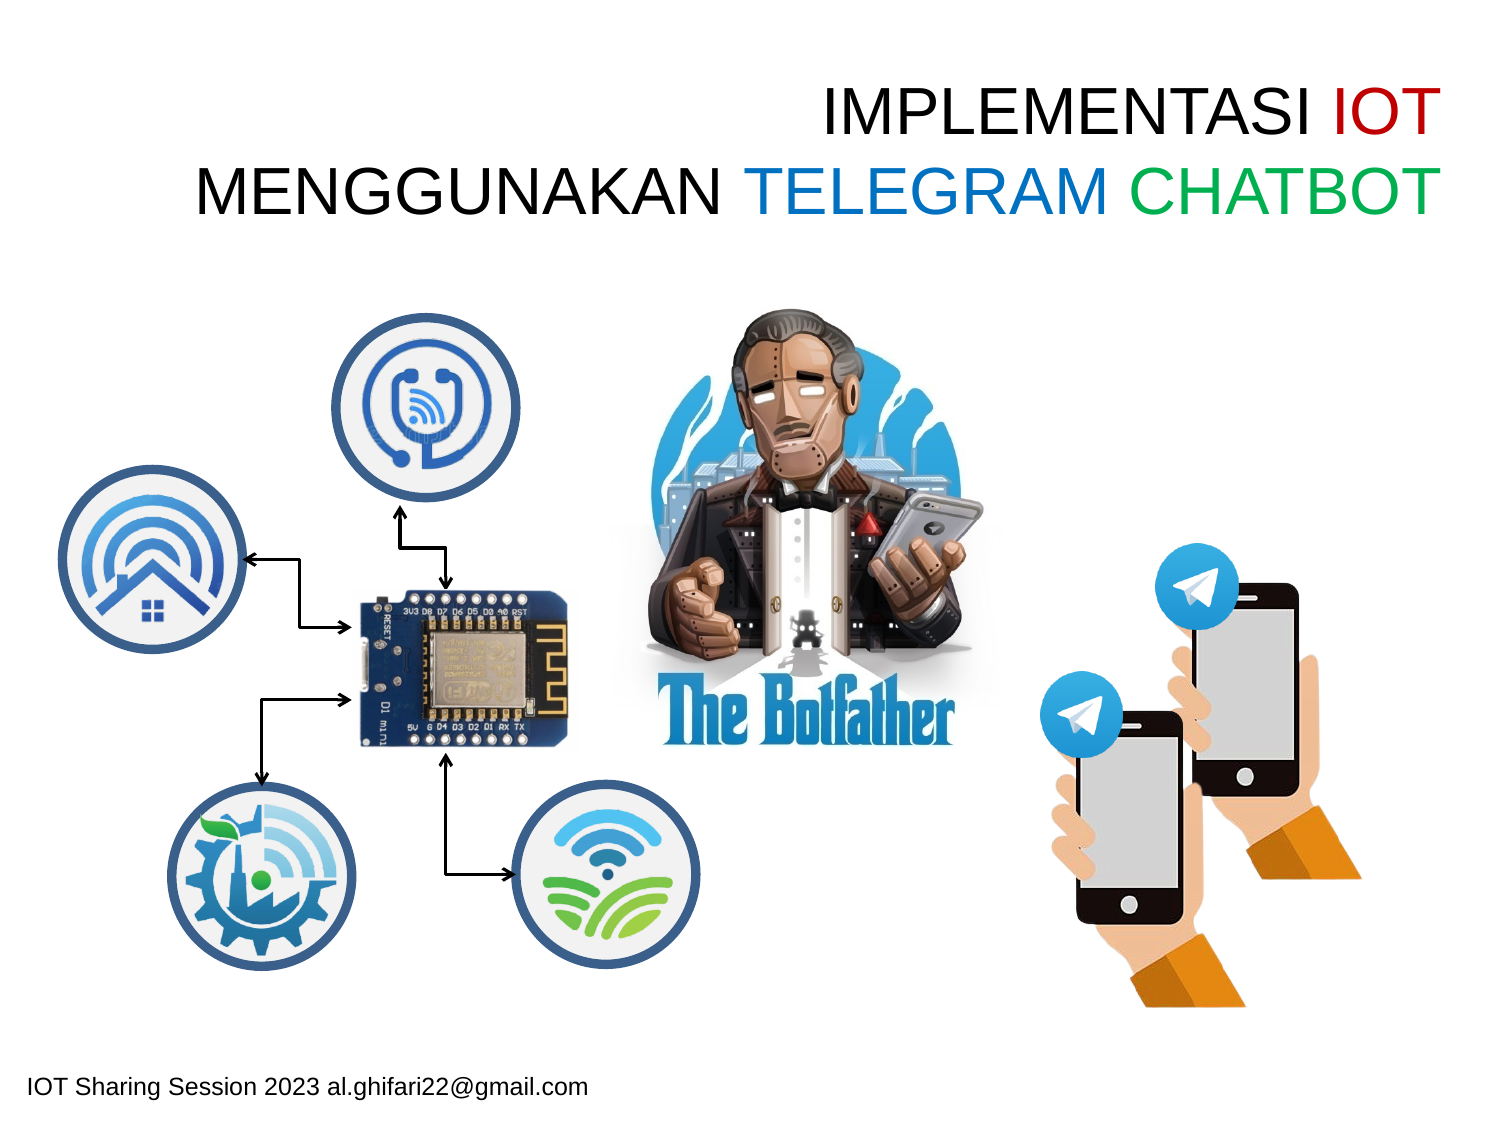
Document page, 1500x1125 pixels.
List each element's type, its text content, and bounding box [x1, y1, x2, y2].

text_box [171, 786, 352, 967]
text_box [962, 671, 1310, 1041]
picture [351, 287, 1051, 776]
text_box IMPLEMENTASI IOT MENGGUNAKAN TELEGRAM CHATBOT [179, 60, 1457, 236]
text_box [419, 778, 542, 849]
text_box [335, 317, 517, 498]
text_box IOT Sharing Session 2023 al.ghifari22@gmail.com [11, 1062, 605, 1108]
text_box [379, 524, 466, 572]
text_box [515, 784, 697, 965]
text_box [242, 559, 352, 628]
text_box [1077, 543, 1426, 913]
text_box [62, 469, 243, 650]
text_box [261, 699, 352, 787]
